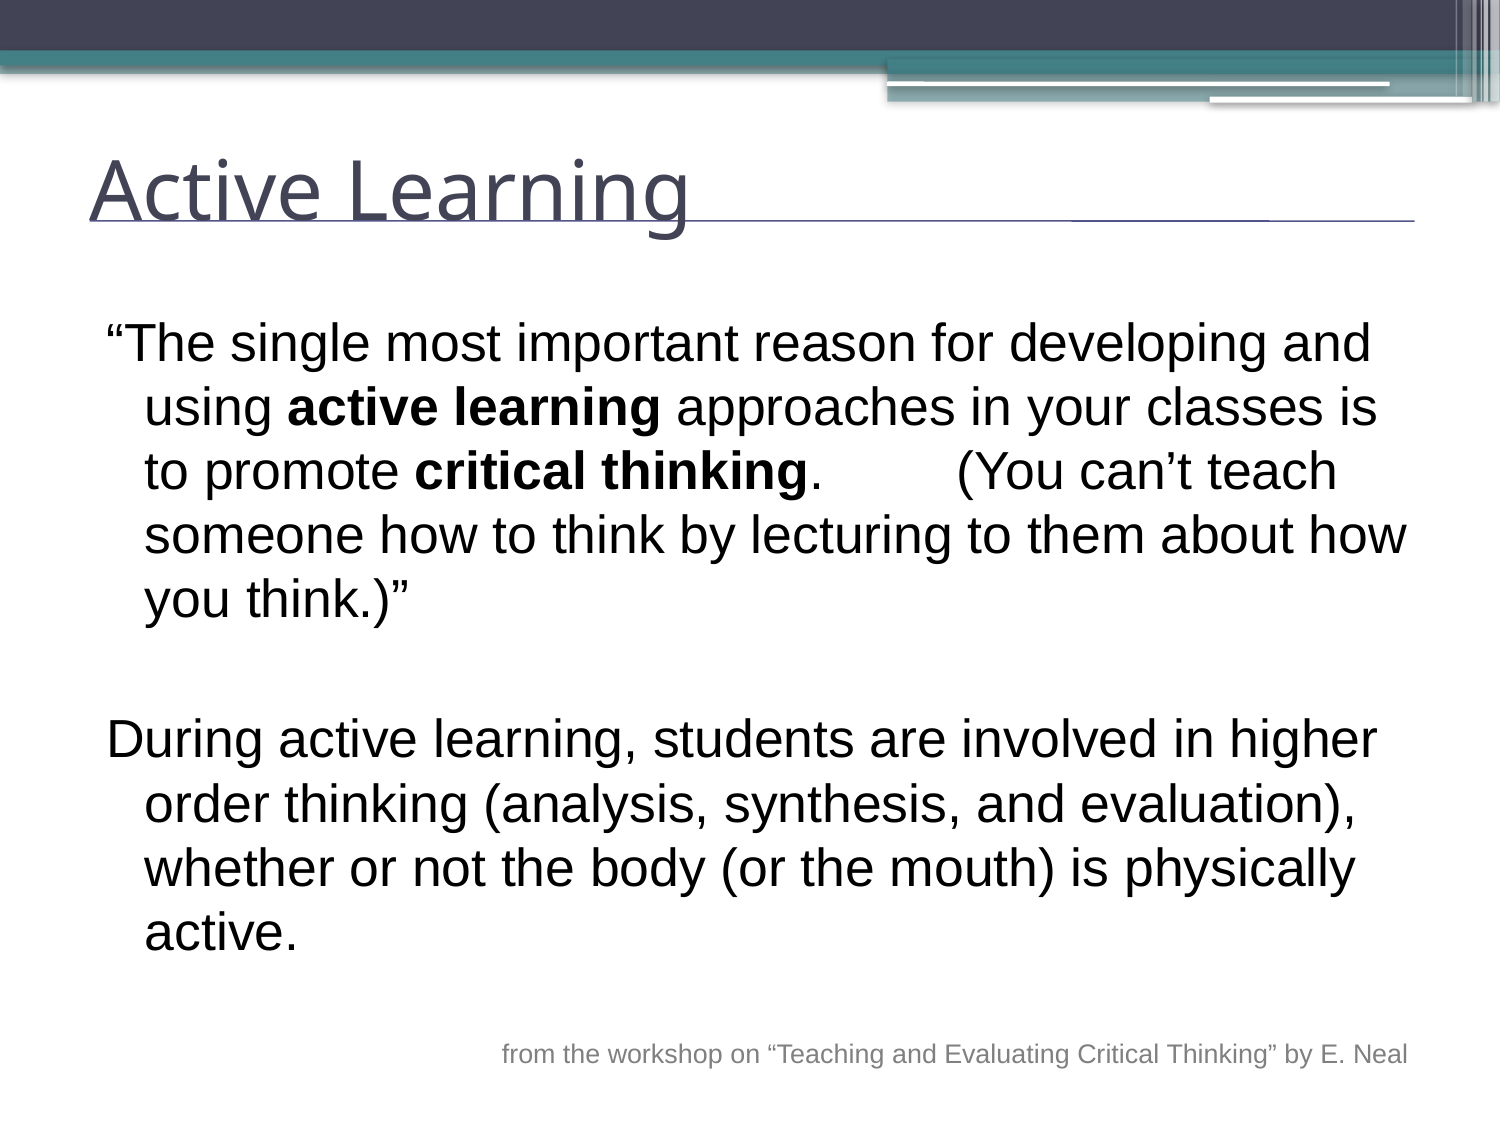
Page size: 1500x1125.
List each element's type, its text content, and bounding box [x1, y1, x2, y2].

list “The single most important reason for developing and using active learning approaches in your classes is to promote critical thinking. (You can’t teach someone how to think by lecturing to them about how you think.)” During active learning, students are involved in higher order thinking (analysis, synthesis, and evaluation), whether or not the body (or the mouth) is physically active. from the workshop on “Teaching and Evaluating Critical Thinking” by E. Neal [75, 299, 1425, 1079]
title Active Learning [75, 99, 1425, 275]
